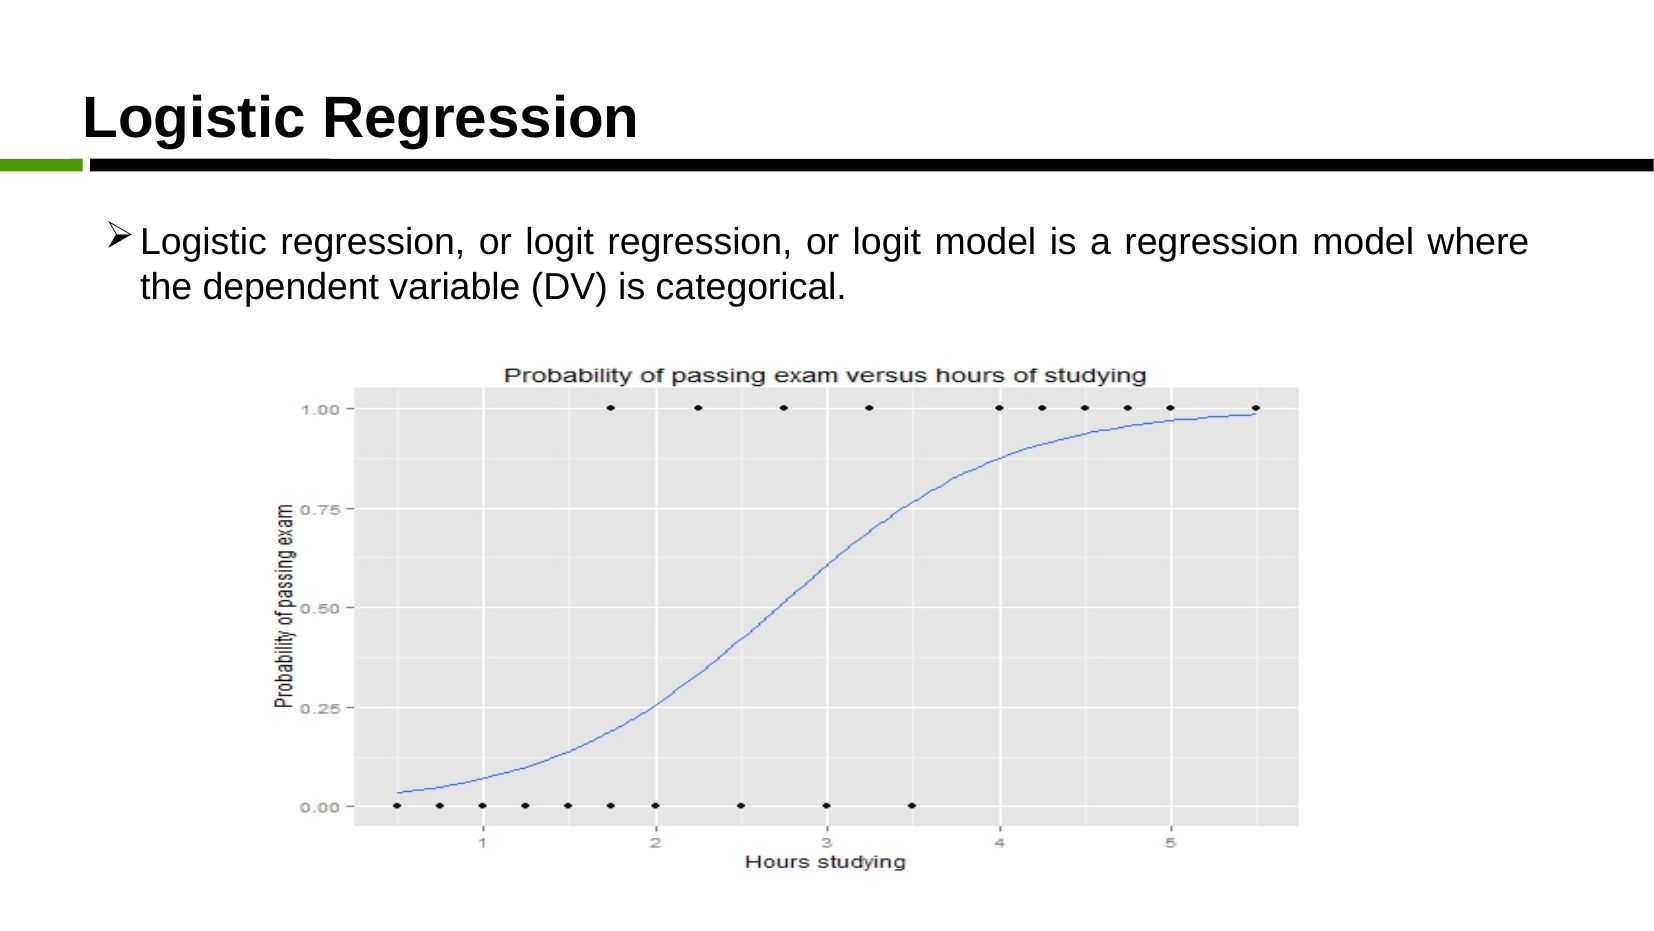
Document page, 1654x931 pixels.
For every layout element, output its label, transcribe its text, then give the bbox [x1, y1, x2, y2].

picture [243, 335, 1339, 887]
text_box Logistic Regression [82, 37, 1571, 192]
text_box Logistic regression, or logit regression, or logit model is a regression model where the dependent variable (DV) is categorical. [90, 210, 1545, 735]
